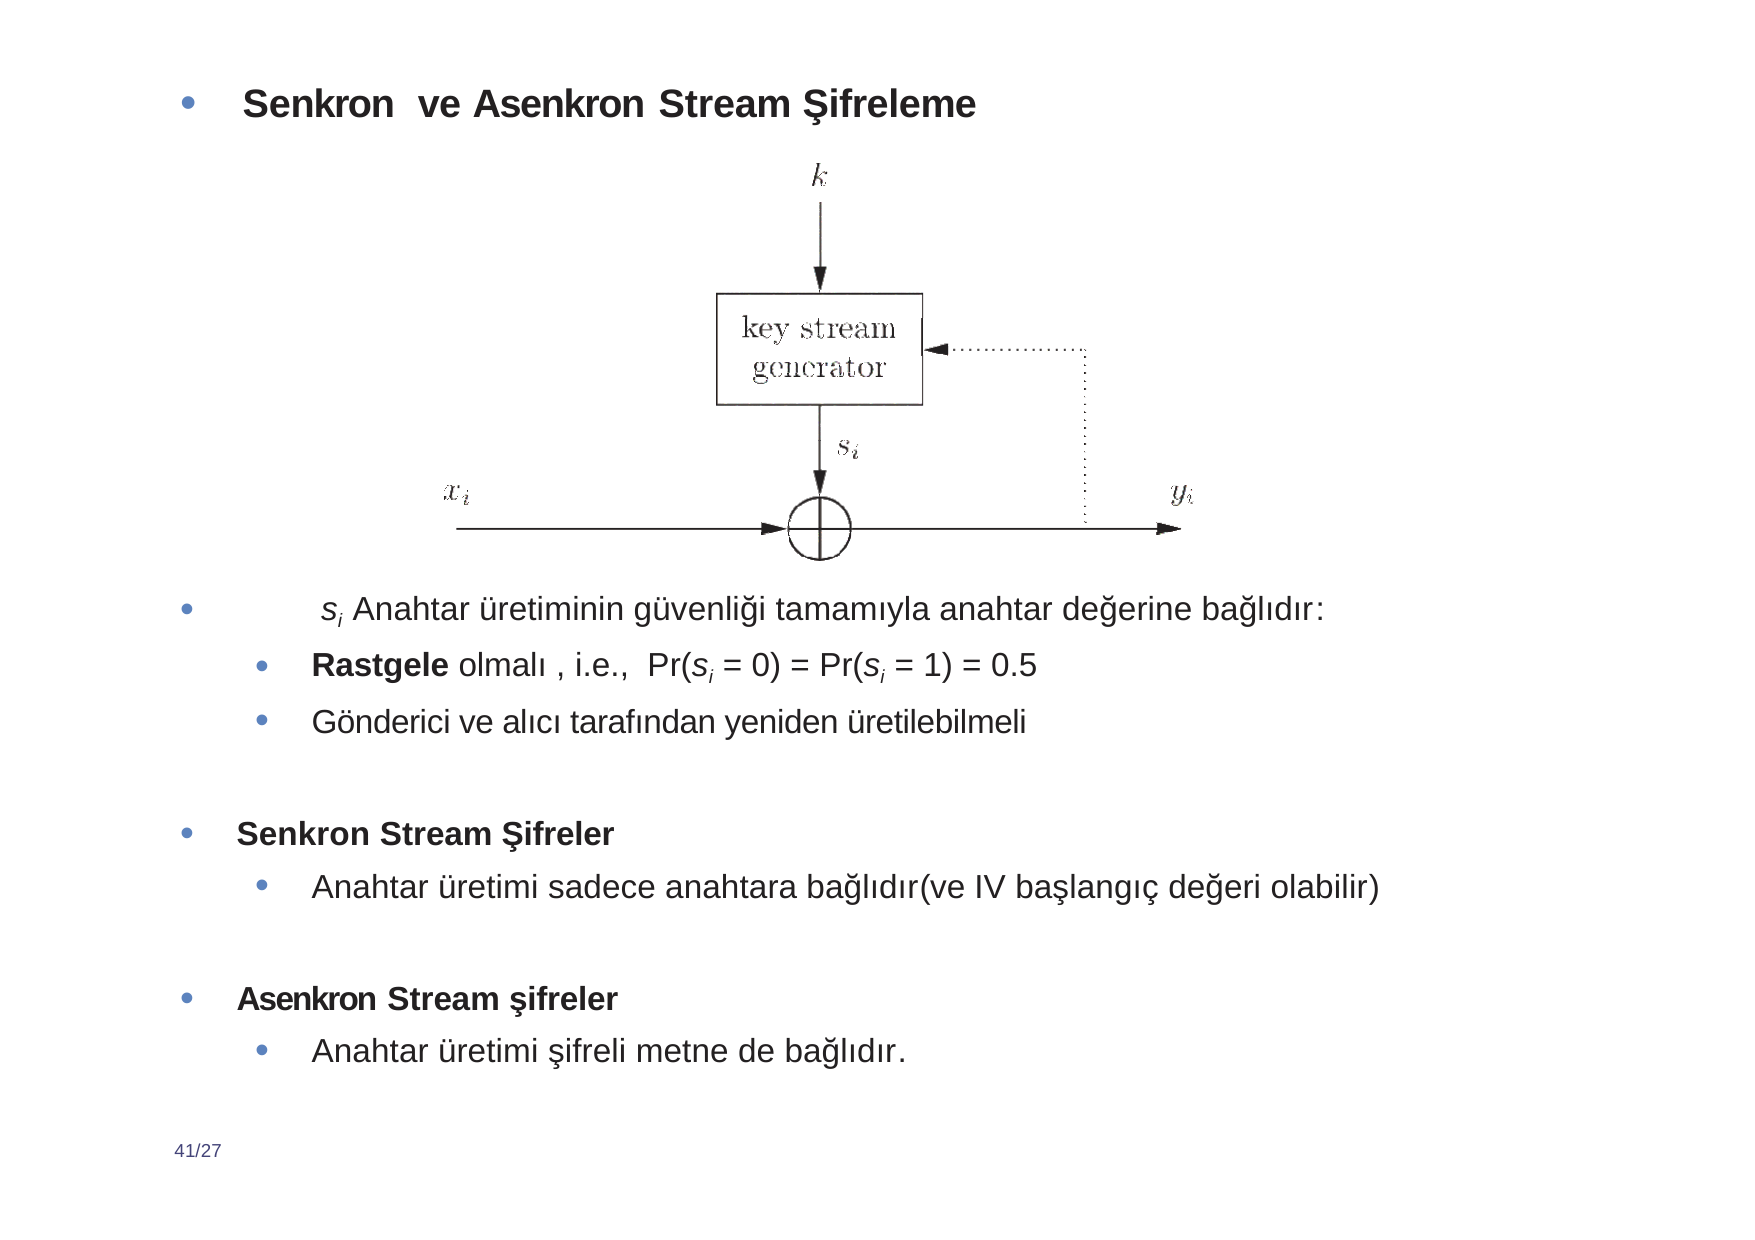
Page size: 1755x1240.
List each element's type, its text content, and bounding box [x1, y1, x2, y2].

slide_number 41/27 [170, 1139, 224, 1164]
text_box Senkron ve Asenkron Stream Şifreleme [178, 78, 1134, 137]
text_box [813, 172, 828, 183]
text_box [788, 532, 852, 561]
text_box si Anahtar üretiminin güvenliği tamamıyla anahtar değerine bağlıdır: Rastgele olmalı , i.e., Pr(si = 0) = Pr(si = 1) = 0.5 Gönderici ve alıcı tarafından yeniden üretilebilmeli Senkron Stream Şifreler Anahtar üretimi sadece anahtara bağlıdır(ve IV başlangıç değeri olabilir) Asenkron Stream şifreler Anahtar üretimi şifreli metne de bağlıdır. [178, 586, 1422, 1117]
text_box [1182, 495, 1192, 500]
text_box [456, 440, 1182, 533]
text_box [447, 485, 456, 497]
text_box [716, 202, 924, 318]
text_box [924, 318, 1087, 356]
text_box [716, 318, 924, 440]
text_box [1182, 485, 1193, 495]
text_box [815, 163, 828, 172]
